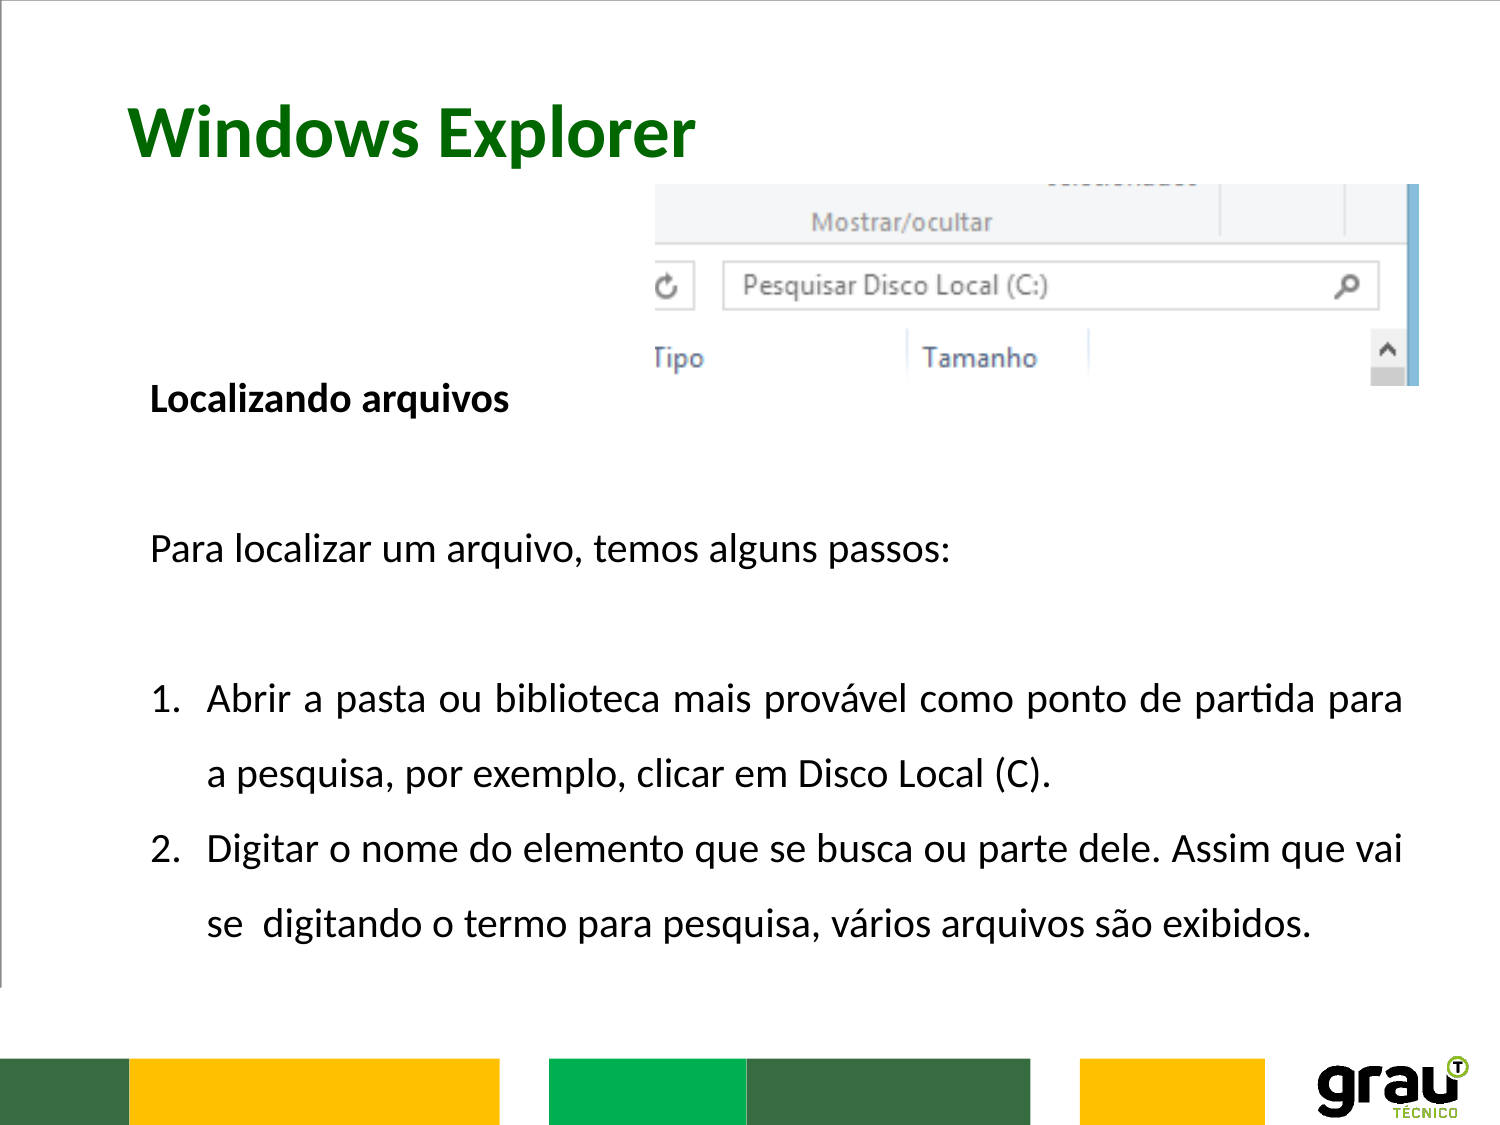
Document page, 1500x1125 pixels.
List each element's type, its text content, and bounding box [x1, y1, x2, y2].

text_box Windows Explorer [112, 7, 1388, 249]
picture [1316, 1055, 1470, 1121]
picture [0, 0, 1500, 987]
text_box Localizando arquivos Para localizar um arquivo, temos alguns passos: Abrir a pasta ou biblioteca mais provável como ponto de partida para a pesquisa, por exemplo, clicar em Disco Local (C). Digitar o nome do elemento que se busca ou parte dele. Assim que vai se digitando o termo para pesquisa, vários arquivos são exibidos. [135, 338, 1419, 953]
